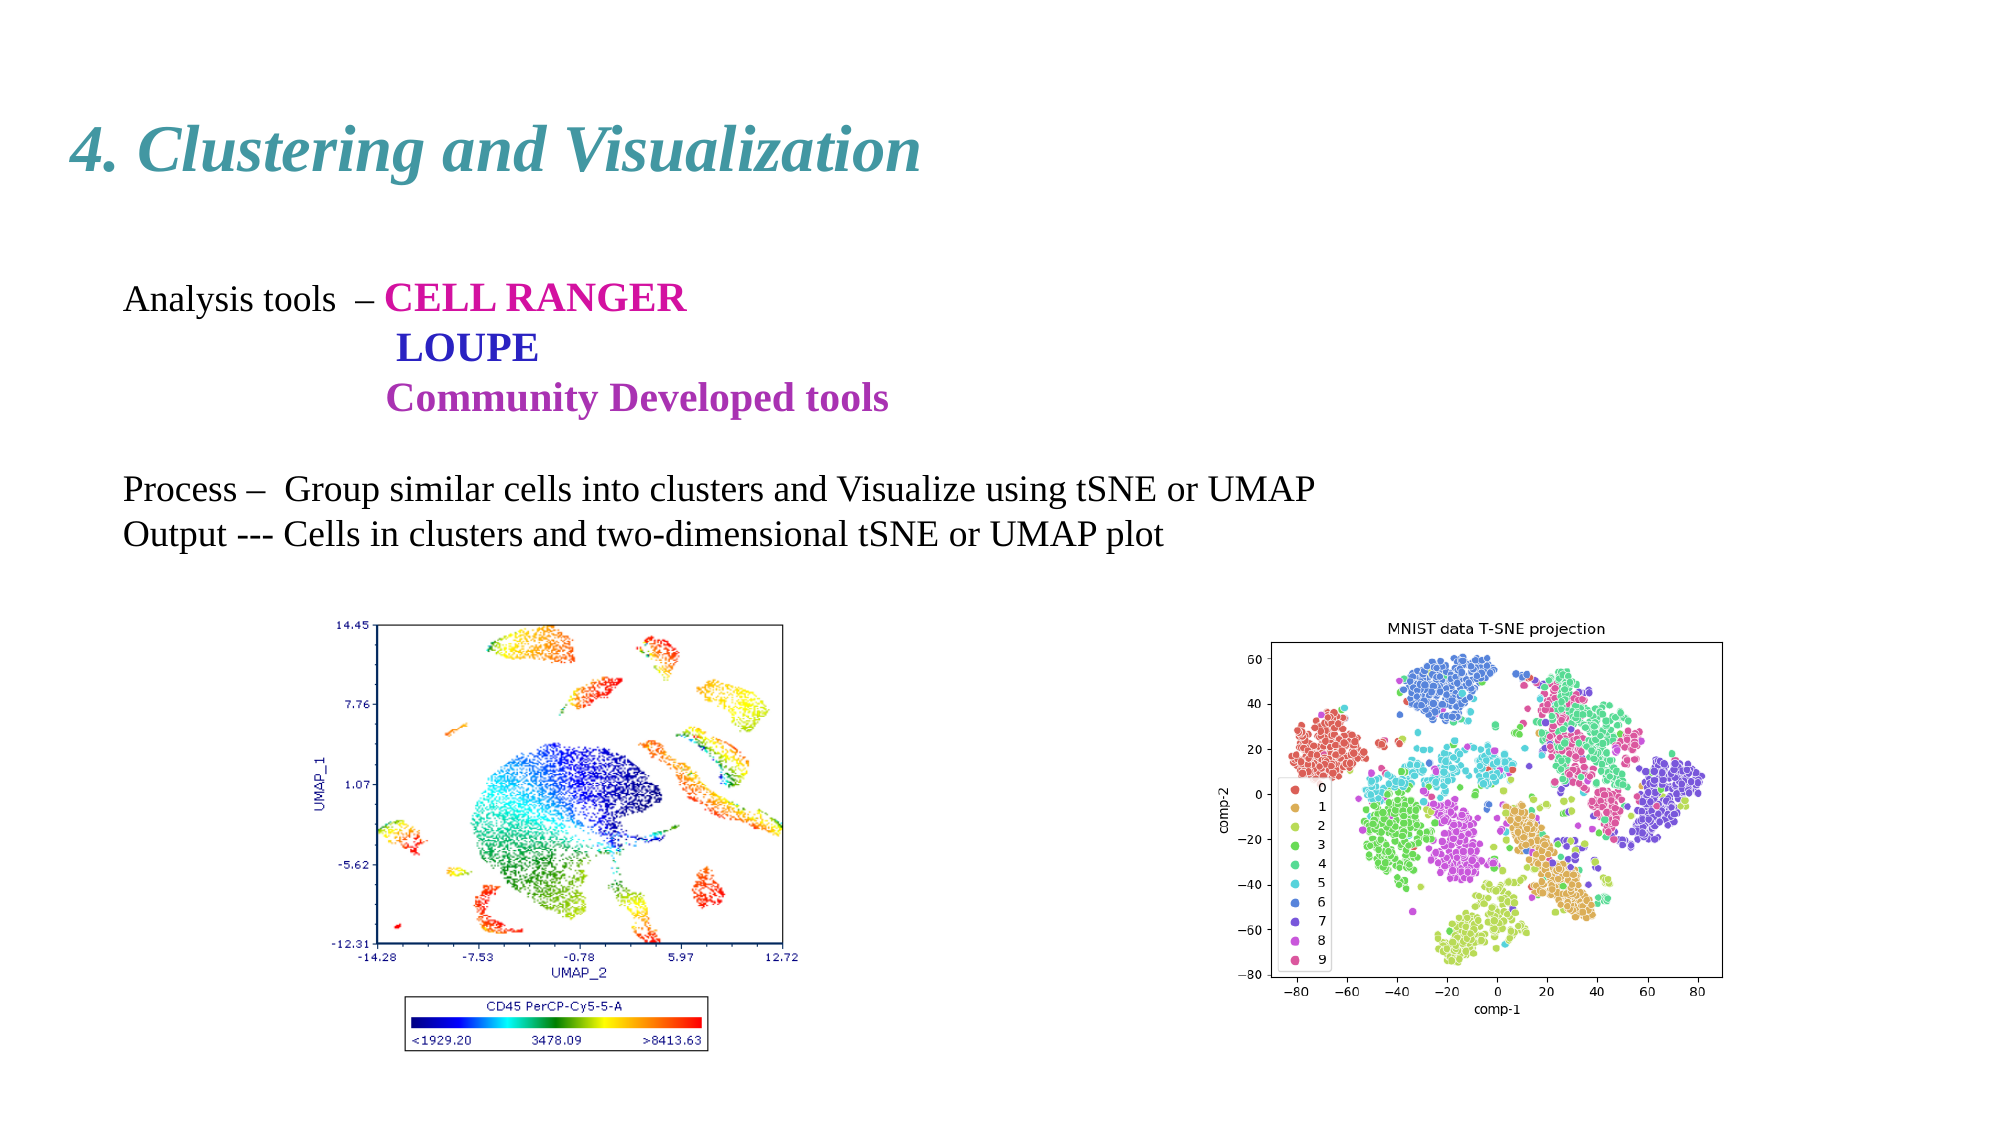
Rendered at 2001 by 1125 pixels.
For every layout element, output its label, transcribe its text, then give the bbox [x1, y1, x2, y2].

text_box 4. Clustering and Visualization [55, 96, 1056, 192]
text_box Analysis tools – CELL RANGER LOUPE Community Developed tools Process – Group similar cells into clusters and Visualize using tSNE or UMAP Output --- Cells in clusters and two-dimensional tSNE or UMAP plot [108, 262, 1730, 562]
picture [299, 607, 813, 1070]
picture [1198, 589, 1780, 1025]
